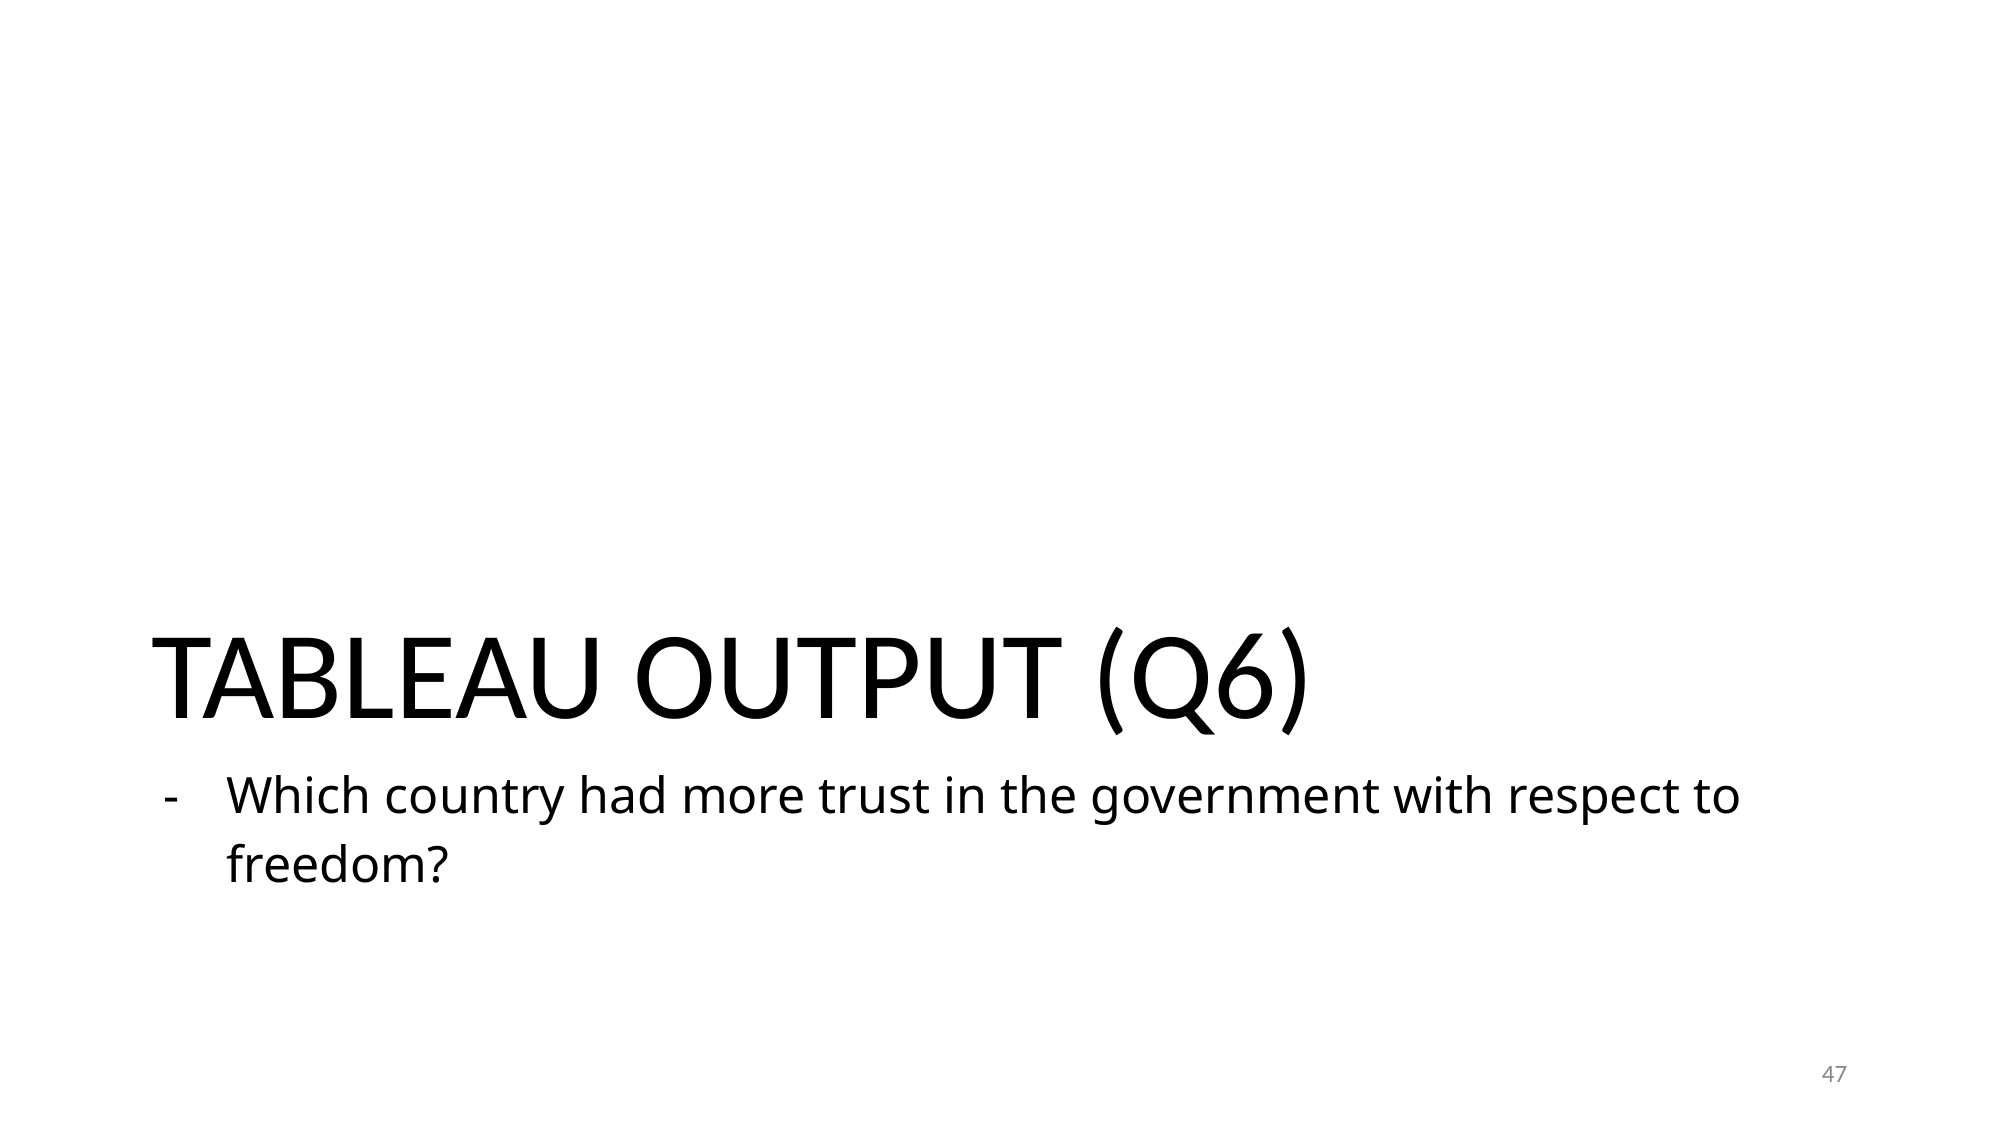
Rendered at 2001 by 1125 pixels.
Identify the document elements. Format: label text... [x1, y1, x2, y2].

list Which country had more trust in the government with respect to freedom? [136, 752, 1862, 999]
title TABLEAU OUTPUT (Q6) [136, 280, 1862, 749]
slide_number 47 [1412, 1042, 1863, 1103]
